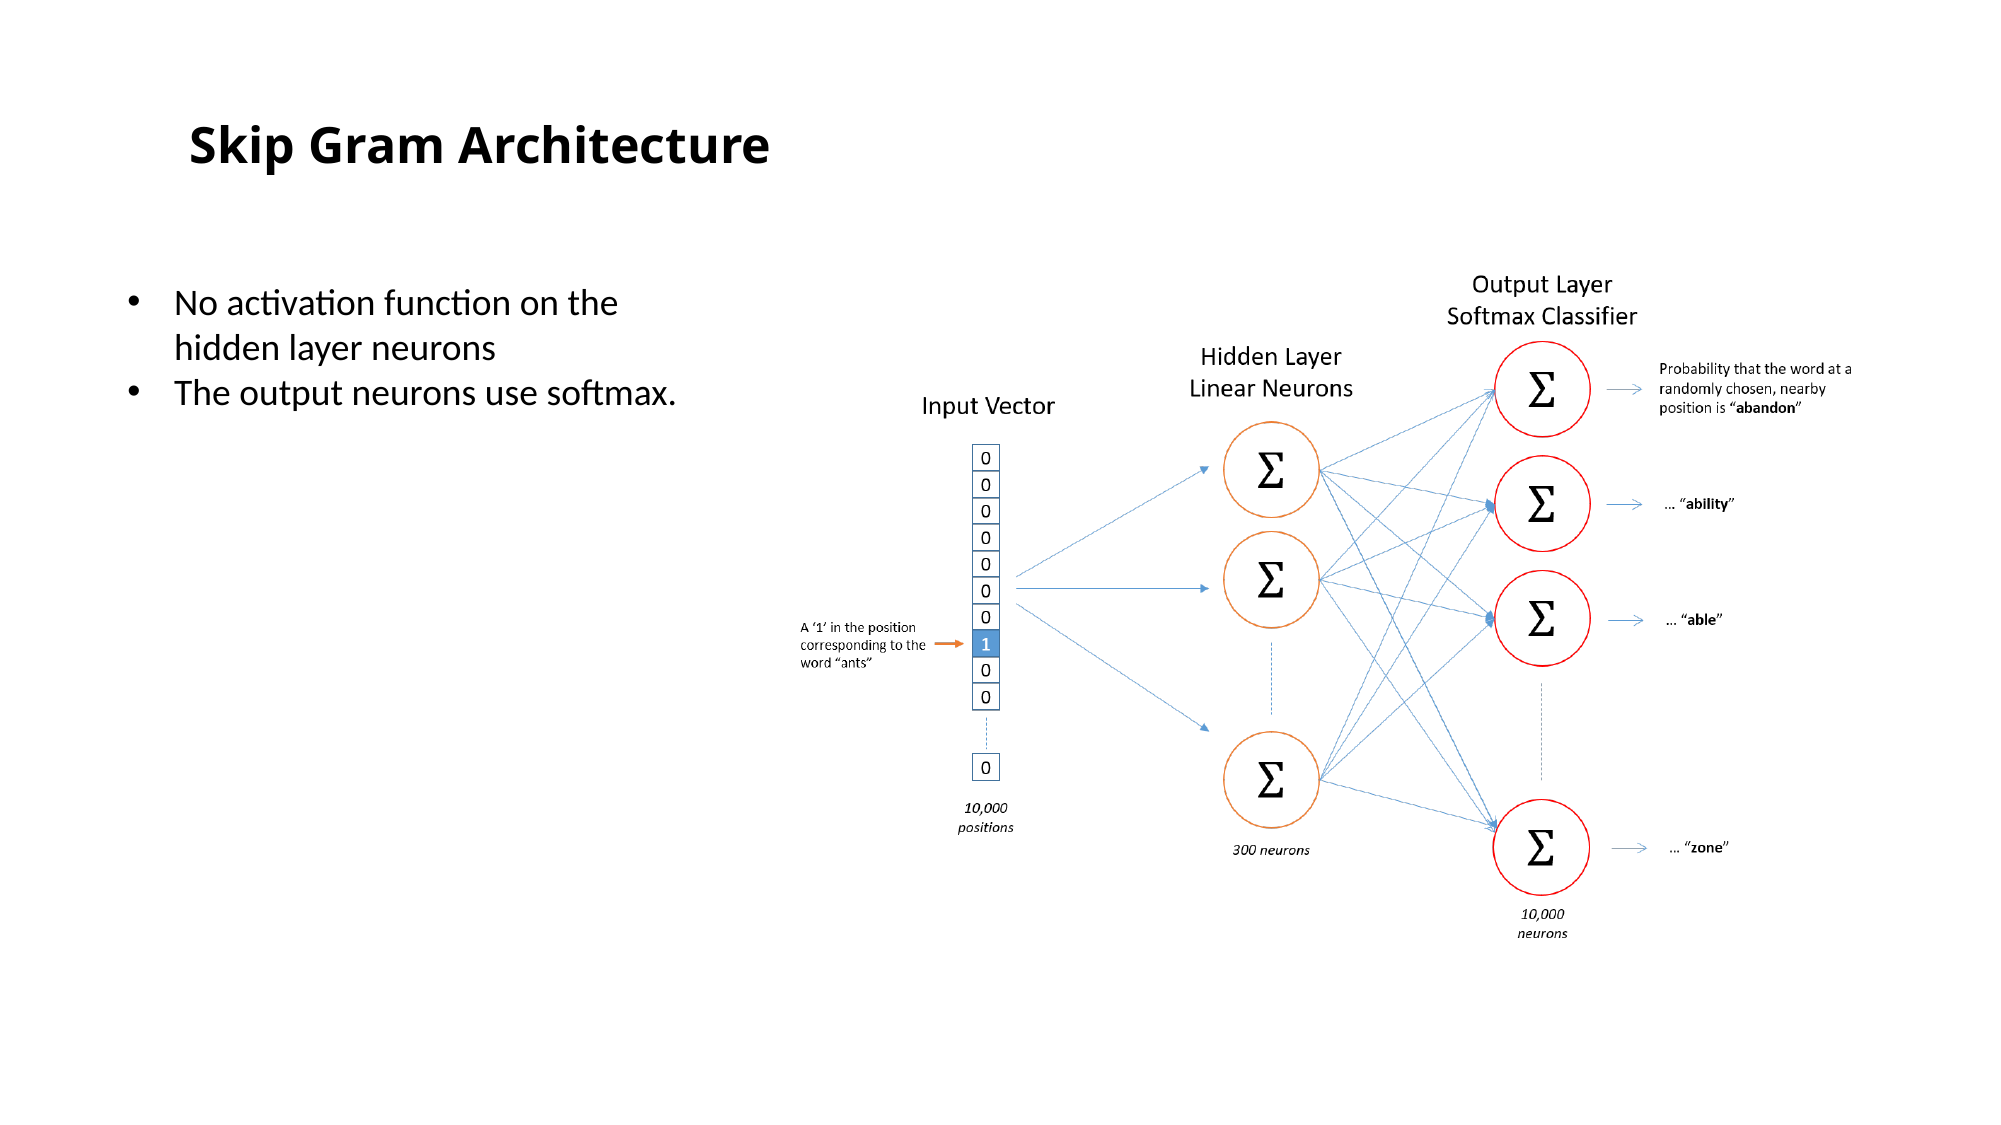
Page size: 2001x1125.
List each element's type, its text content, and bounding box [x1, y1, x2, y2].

picture [789, 259, 1899, 952]
title Skip Gram Architecture [174, 105, 1678, 190]
text_box No activation function on the hidden layer neurons The output neurons use softmax. [112, 270, 715, 421]
